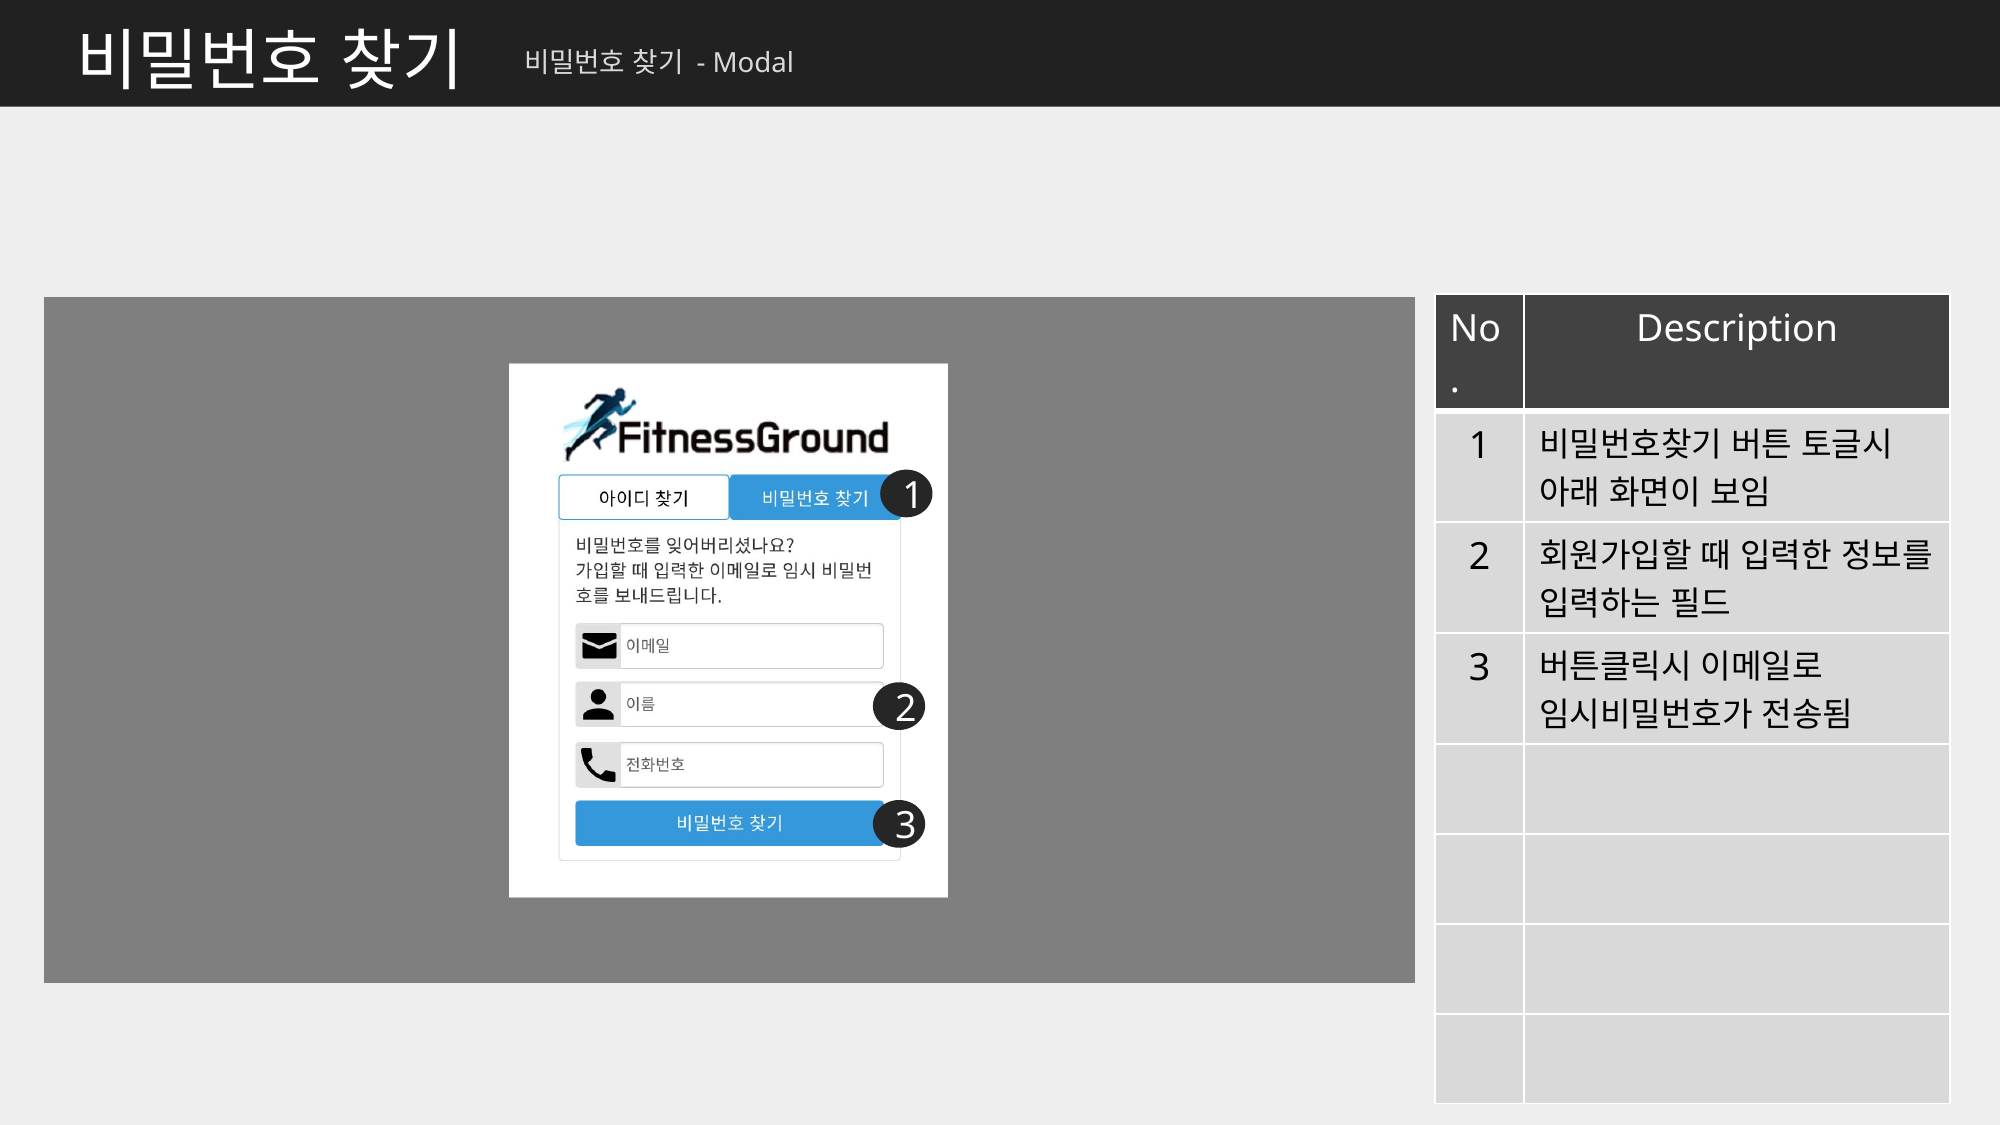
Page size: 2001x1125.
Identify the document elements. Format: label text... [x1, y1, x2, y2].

table_cell 2 [1436, 523, 1523, 632]
table_cell [1436, 1015, 1523, 1103]
table_header Description [1525, 295, 1949, 408]
table_cell [1525, 1015, 1949, 1103]
table_cell 3 [1436, 634, 1523, 743]
table_header No. [1436, 295, 1523, 408]
table_cell 비밀번호찾기 버튼 토글시 아래 화면이 보임 [1525, 414, 1949, 521]
table_cell [1525, 835, 1949, 923]
picture [44, 297, 1415, 983]
table_cell 1 [1436, 414, 1523, 521]
table_cell [1436, 925, 1523, 1013]
table_cell [1436, 835, 1523, 923]
table_cell [1525, 745, 1949, 833]
table_cell 버튼클릭시 이메일로 임시비밀번호가 전송됨 [1525, 634, 1949, 743]
title 비밀번호 찾기 [61, 16, 510, 107]
list 비밀번호 찾기 - Modal [509, 20, 1155, 86]
table_cell 회원가입할 때 입력한 정보를 입력하는 필드 [1525, 523, 1949, 632]
table_cell [1525, 925, 1949, 1013]
table_cell [1436, 745, 1523, 833]
